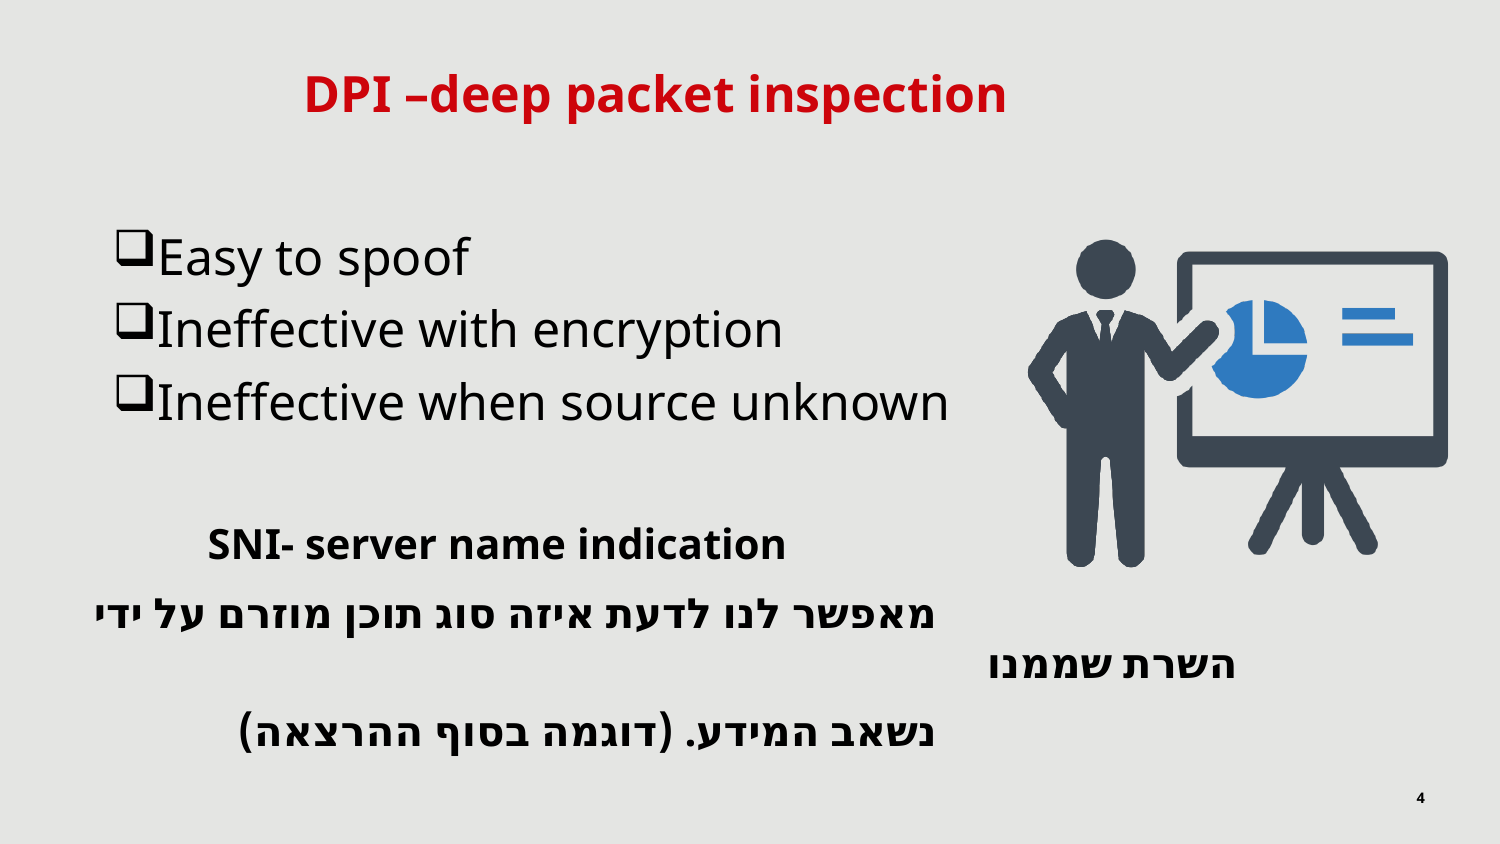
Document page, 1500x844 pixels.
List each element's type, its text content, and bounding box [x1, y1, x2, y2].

picture [1016, 181, 1459, 625]
slide_number 4 [1387, 771, 1425, 809]
title DPI –deep packet inspection [75, 69, 1238, 145]
list Easy to spoof Ineffective with encryption Ineffective when source unknown SNI- server name indication מאפשר לנו לדעת איזה סוג תוכן מוזרם על ידי השרת שממנו נשאב המידע. (דוגמה בסוף ההרצאה) [75, 225, 1238, 750]
